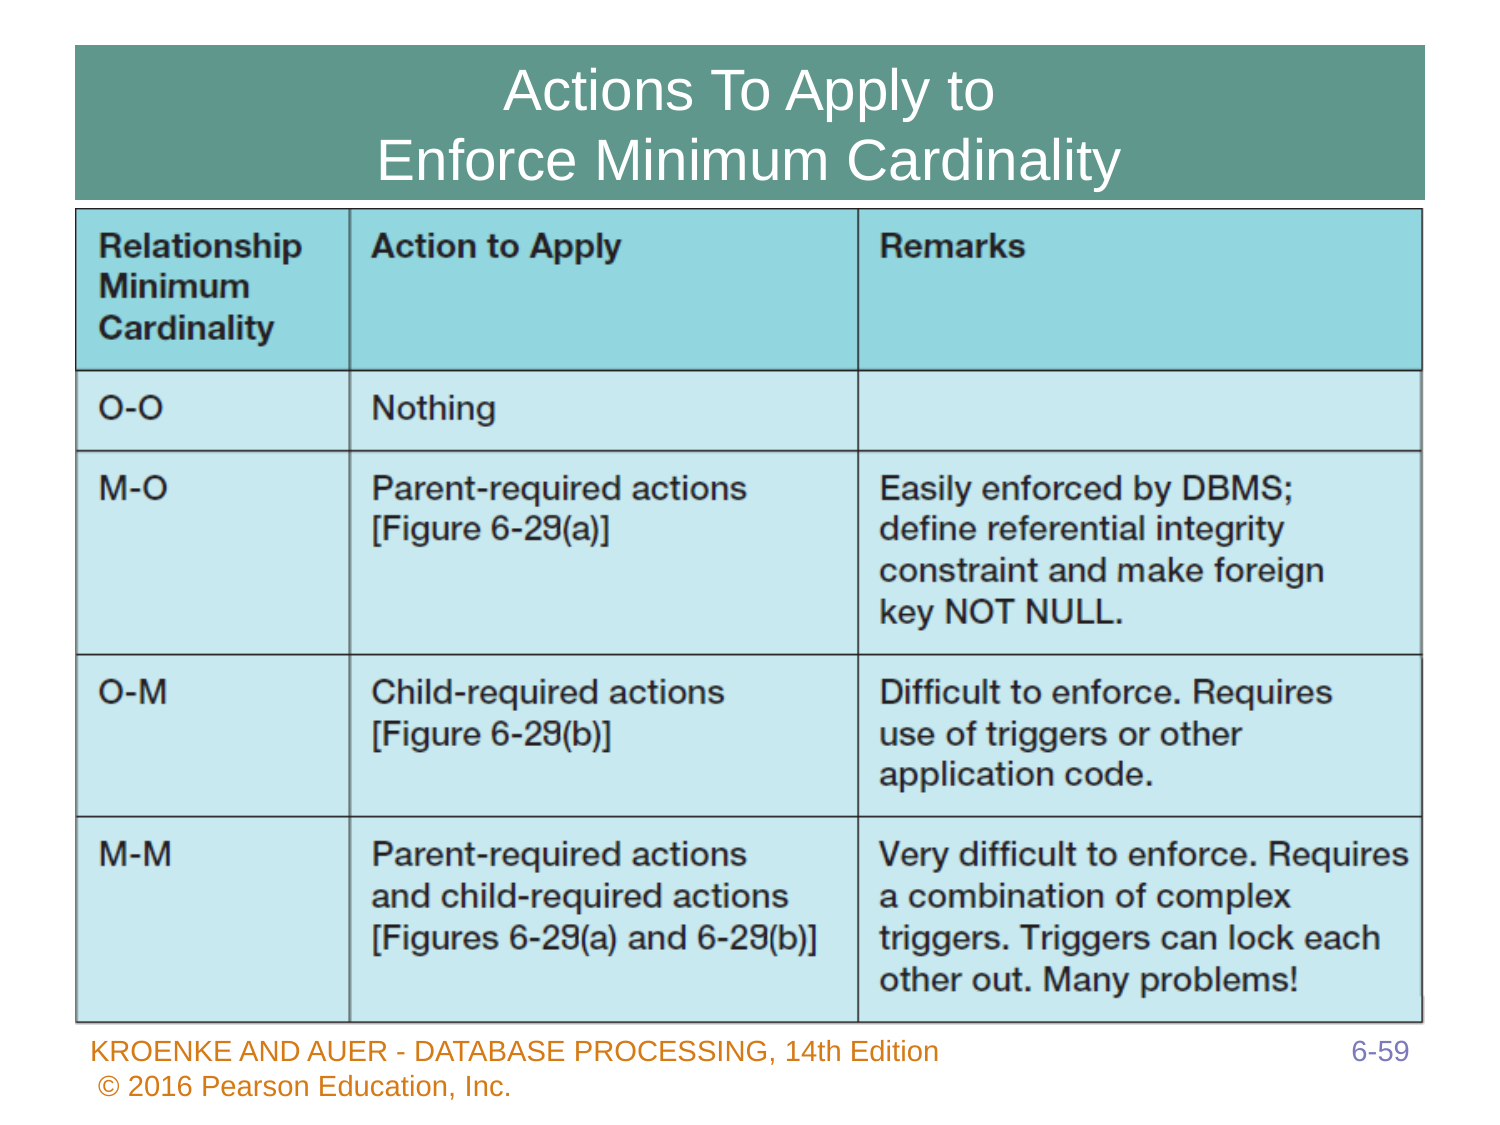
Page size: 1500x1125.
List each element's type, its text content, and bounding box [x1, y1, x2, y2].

footer KROENKE AND AUER - DATABASE PROCESSING, 14th Edition © 2016 Pearson Education, Inc. [74, 1032, 963, 1104]
slide_number 6-59 [1074, 1031, 1426, 1103]
title Actions To Apply to Enforce Minimum Cardinality [74, 44, 1426, 201]
picture [74, 208, 1426, 1026]
